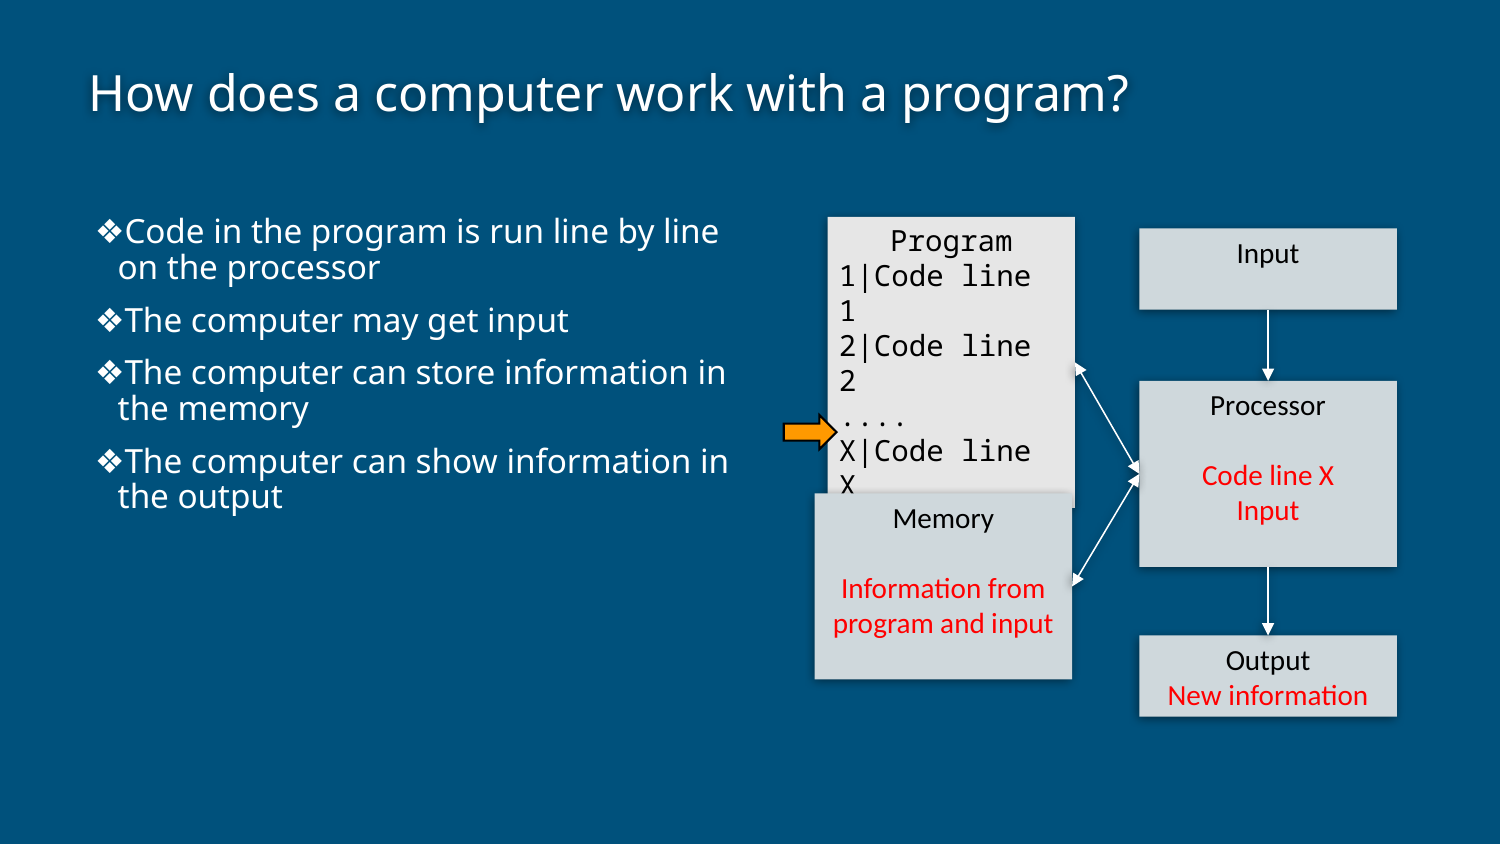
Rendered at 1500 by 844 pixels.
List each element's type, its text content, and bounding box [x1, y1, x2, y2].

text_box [1074, 362, 1140, 474]
text_box Program 1|Code line 1 2|Code line 2 .... X|Code line X [827, 216, 1075, 489]
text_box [1071, 474, 1140, 588]
text_box [783, 415, 837, 450]
text_box Input [1139, 228, 1397, 310]
text_box Processor Code line X Input [1143, 380, 1397, 567]
text_box Output New information [1139, 635, 1397, 717]
text_box Memory Information from program and input [814, 493, 1073, 680]
title How does a computer work with a program? [77, 33, 1179, 156]
list Code in the program is run line by line on the processor The computer may get input The computer can store information in the memory The computer can show information in the output [77, 209, 758, 756]
